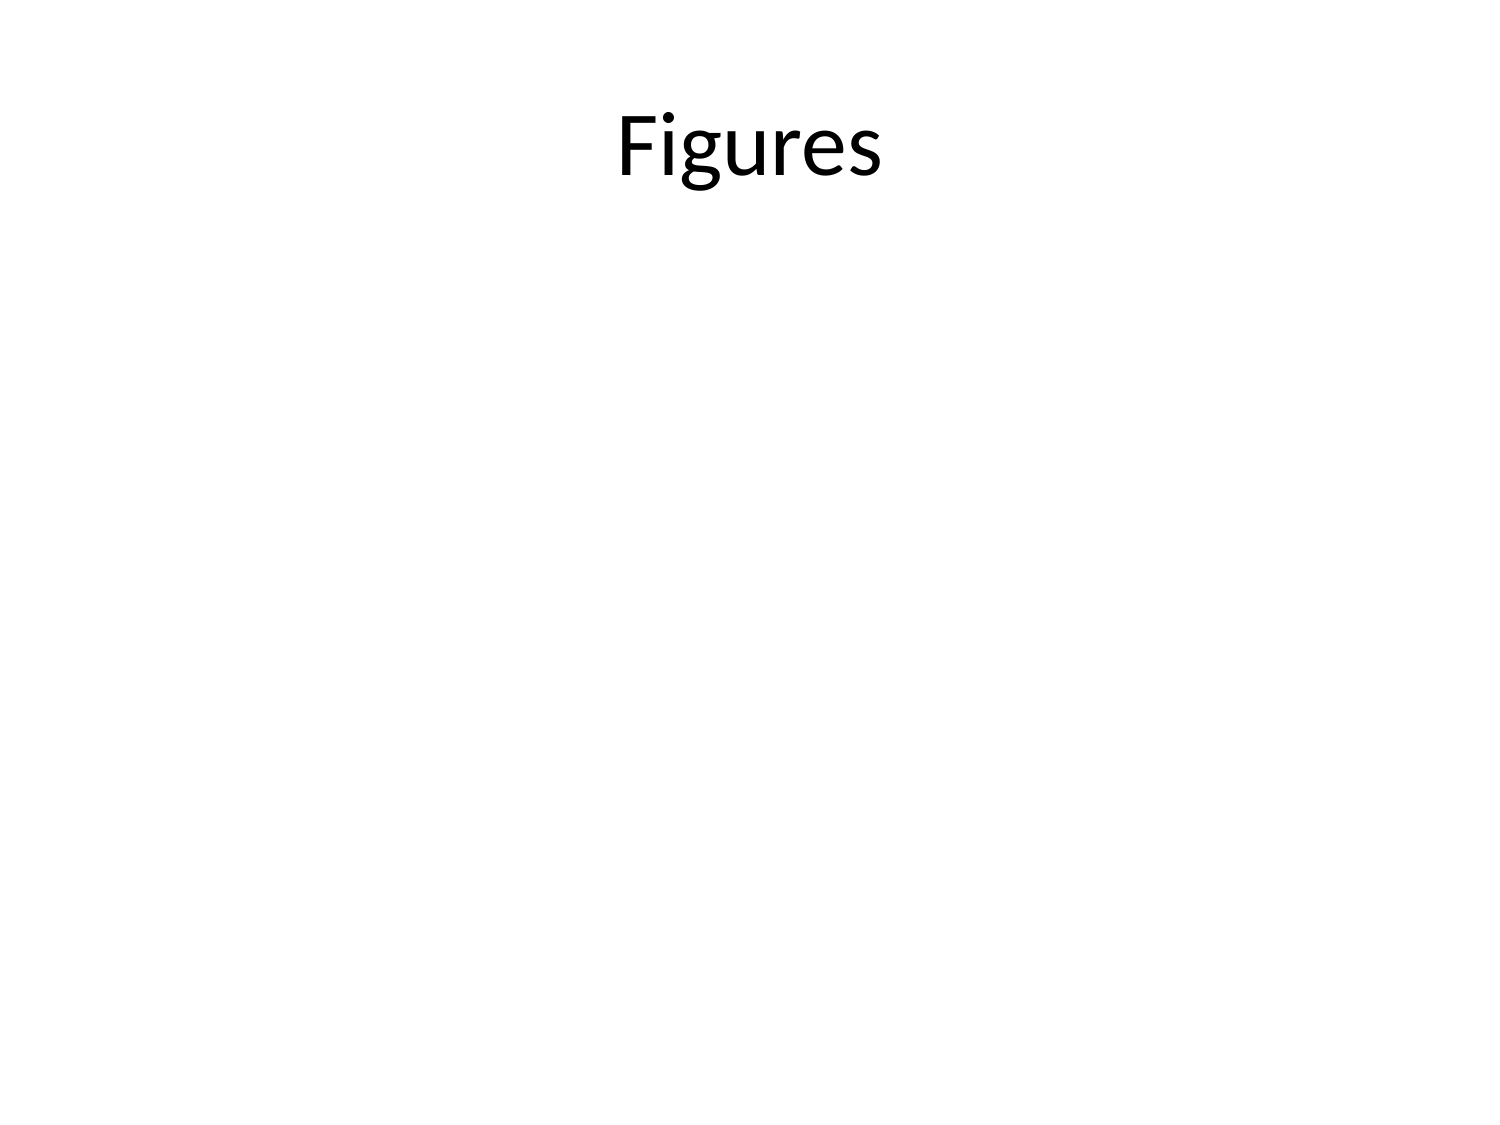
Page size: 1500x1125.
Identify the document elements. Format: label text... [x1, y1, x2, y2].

title Figures [75, 45, 1425, 233]
